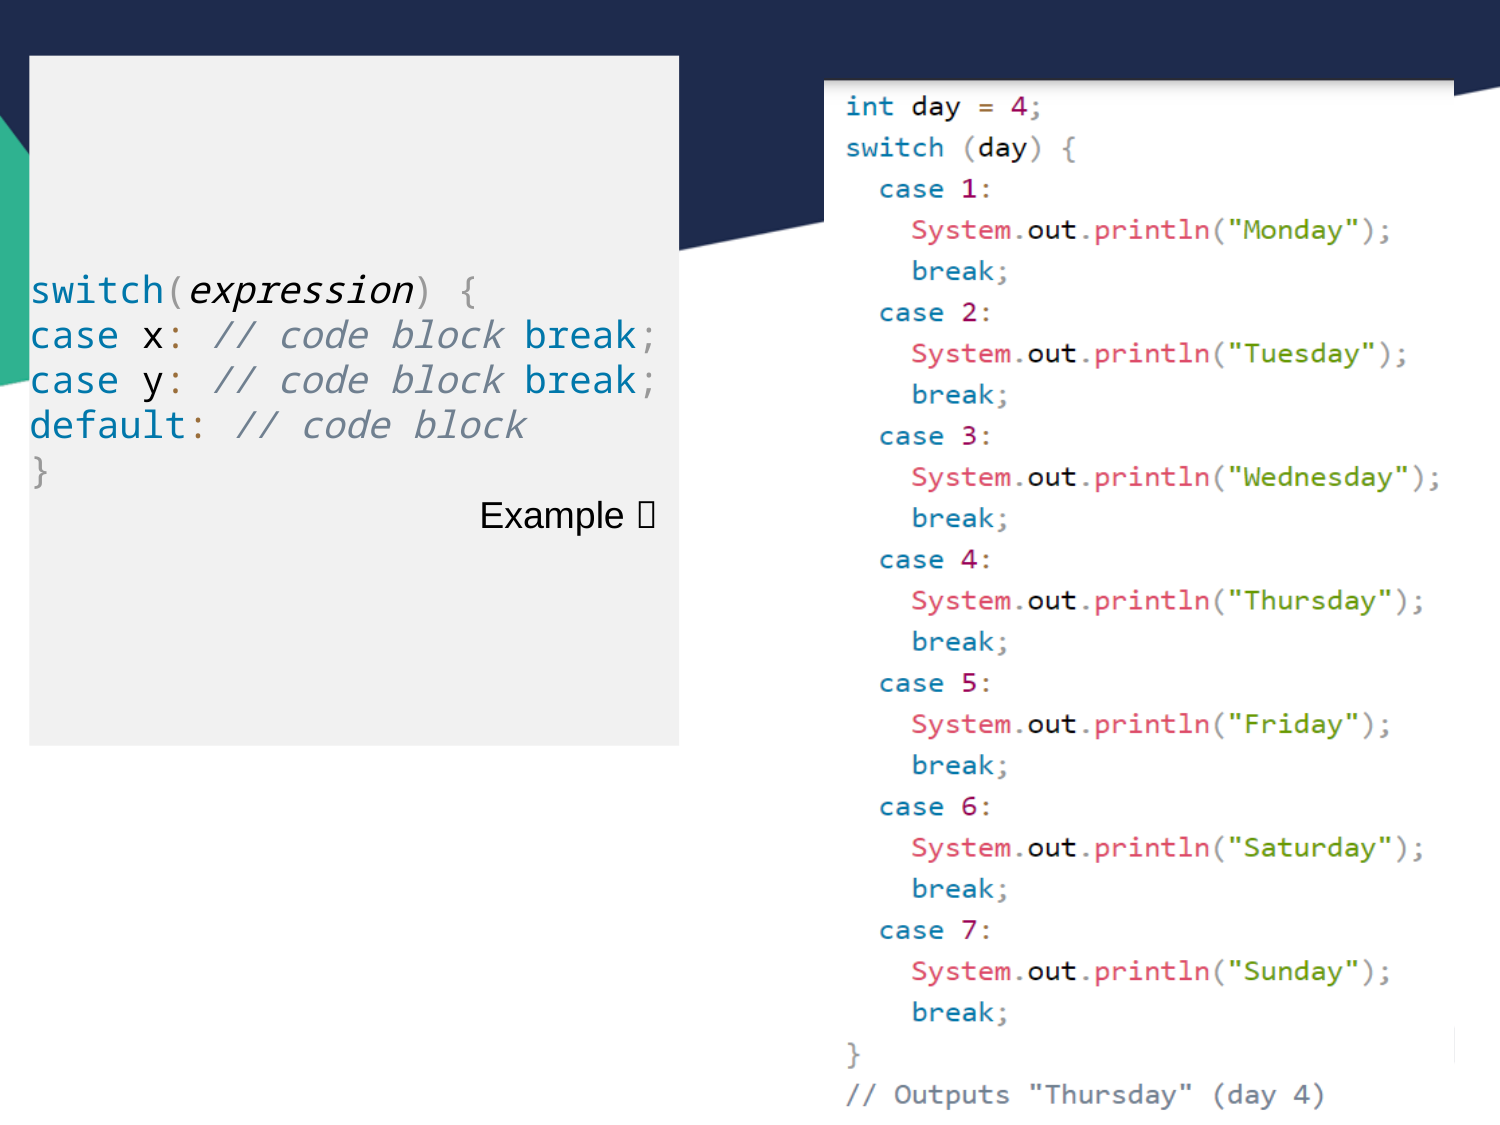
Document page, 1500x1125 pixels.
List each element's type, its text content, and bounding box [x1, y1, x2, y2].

title Java Switch [103, 50, 1500, 280]
picture [0, 0, 1500, 1125]
list switch(expression) { case x: // code block break; case y: // code block break; default: // code block } Example  [29, 55, 680, 746]
